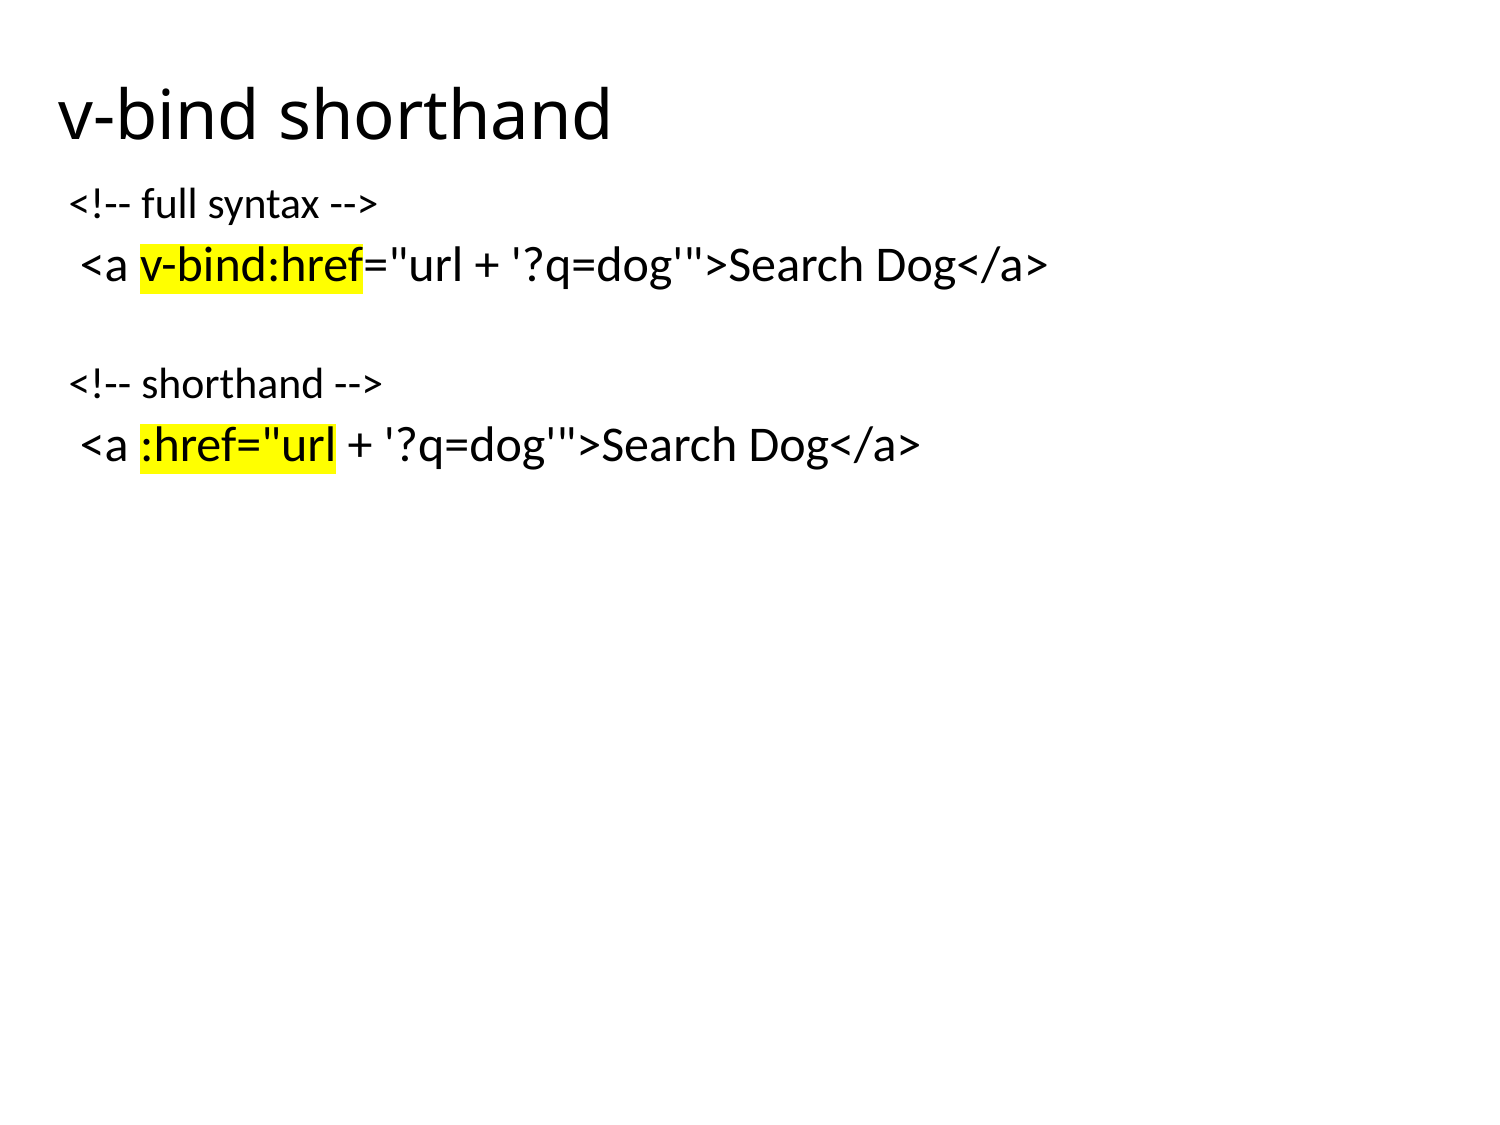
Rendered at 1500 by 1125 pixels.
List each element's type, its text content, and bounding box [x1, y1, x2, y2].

list <!-- full syntax --> <a v-bind:href="url + '?q=dog'">Search Dog</a> <!-- shorthand --> <a :href="url + '?q=dog'">Search Dog</a> [53, 173, 1488, 1054]
title v-bind shorthand [43, 61, 1349, 174]
